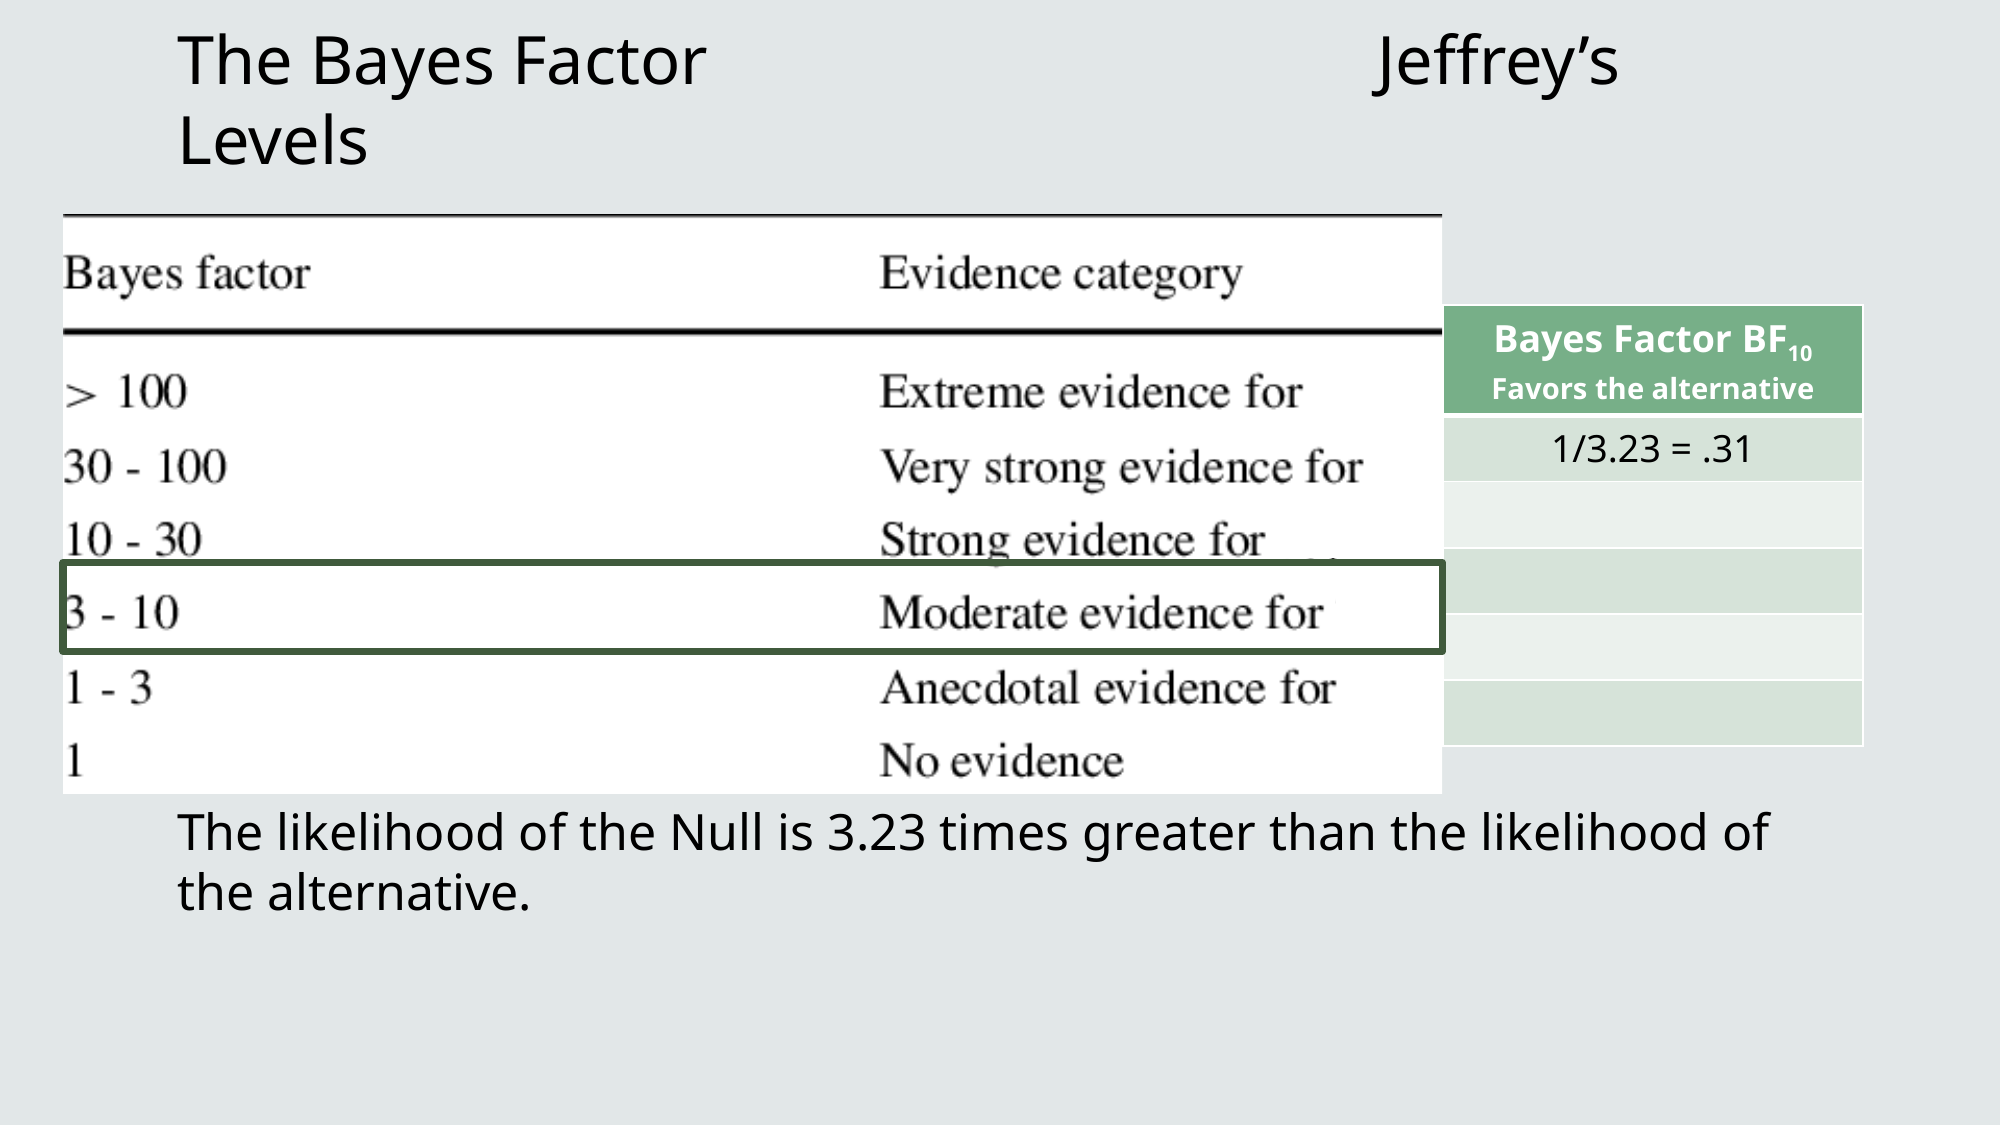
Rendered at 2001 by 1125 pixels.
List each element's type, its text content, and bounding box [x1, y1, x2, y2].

table_cell [1444, 681, 1862, 745]
text_box The likelihood of the Null is 3.23 times greater than the likelihood of the alternative. [162, 793, 1864, 928]
table_header Bayes Factor BF10 Favors the alternative [1444, 306, 1862, 413]
table_cell [1444, 482, 1862, 547]
table_cell 1/3.23 = .31 [1444, 418, 1862, 481]
picture [62, 214, 1443, 794]
table_cell [1444, 615, 1862, 679]
table_cell [1444, 549, 1862, 613]
title The Bayes Factor Jeffrey’s Levels [162, 64, 1838, 186]
